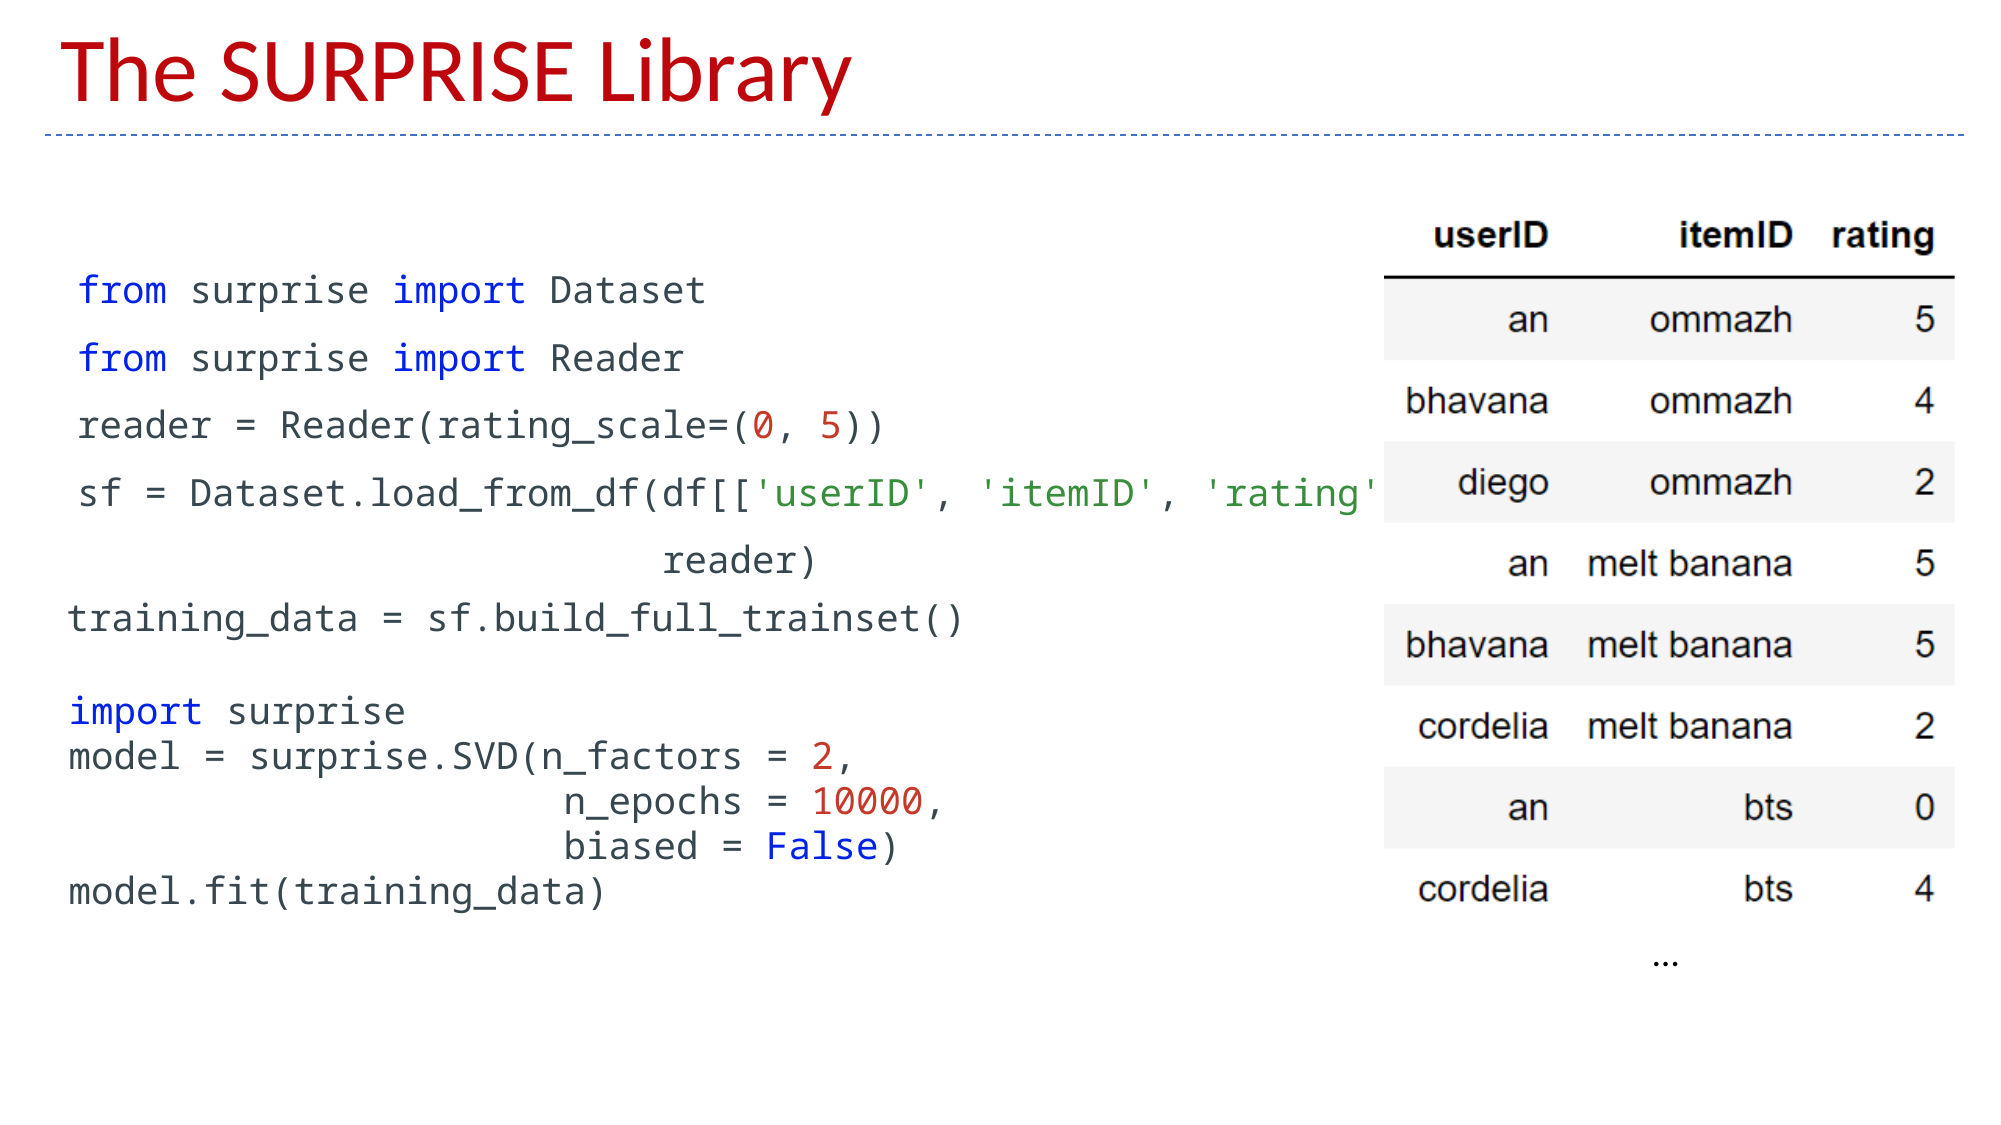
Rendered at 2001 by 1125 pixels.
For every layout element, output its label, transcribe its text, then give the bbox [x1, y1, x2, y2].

text_box from surprise import Dataset from surprise import Reader reader = Reader(rating_scale=(0, 5)) sf = Dataset.load_from_df(df[['userID', 'itemID', 'rating']], reader) [62, 236, 1379, 589]
text_box import surprise model = surprise.SVD(n_factors = 2, n_epochs = 10000, biased = False) model.fit(training_data) [53, 679, 1165, 920]
text_box training_data = sf.build_full_trainset() [66, 593, 1152, 640]
title The SURPRISE Library [45, 15, 1967, 139]
picture [1384, 204, 1967, 922]
text_box … [1637, 921, 2000, 982]
